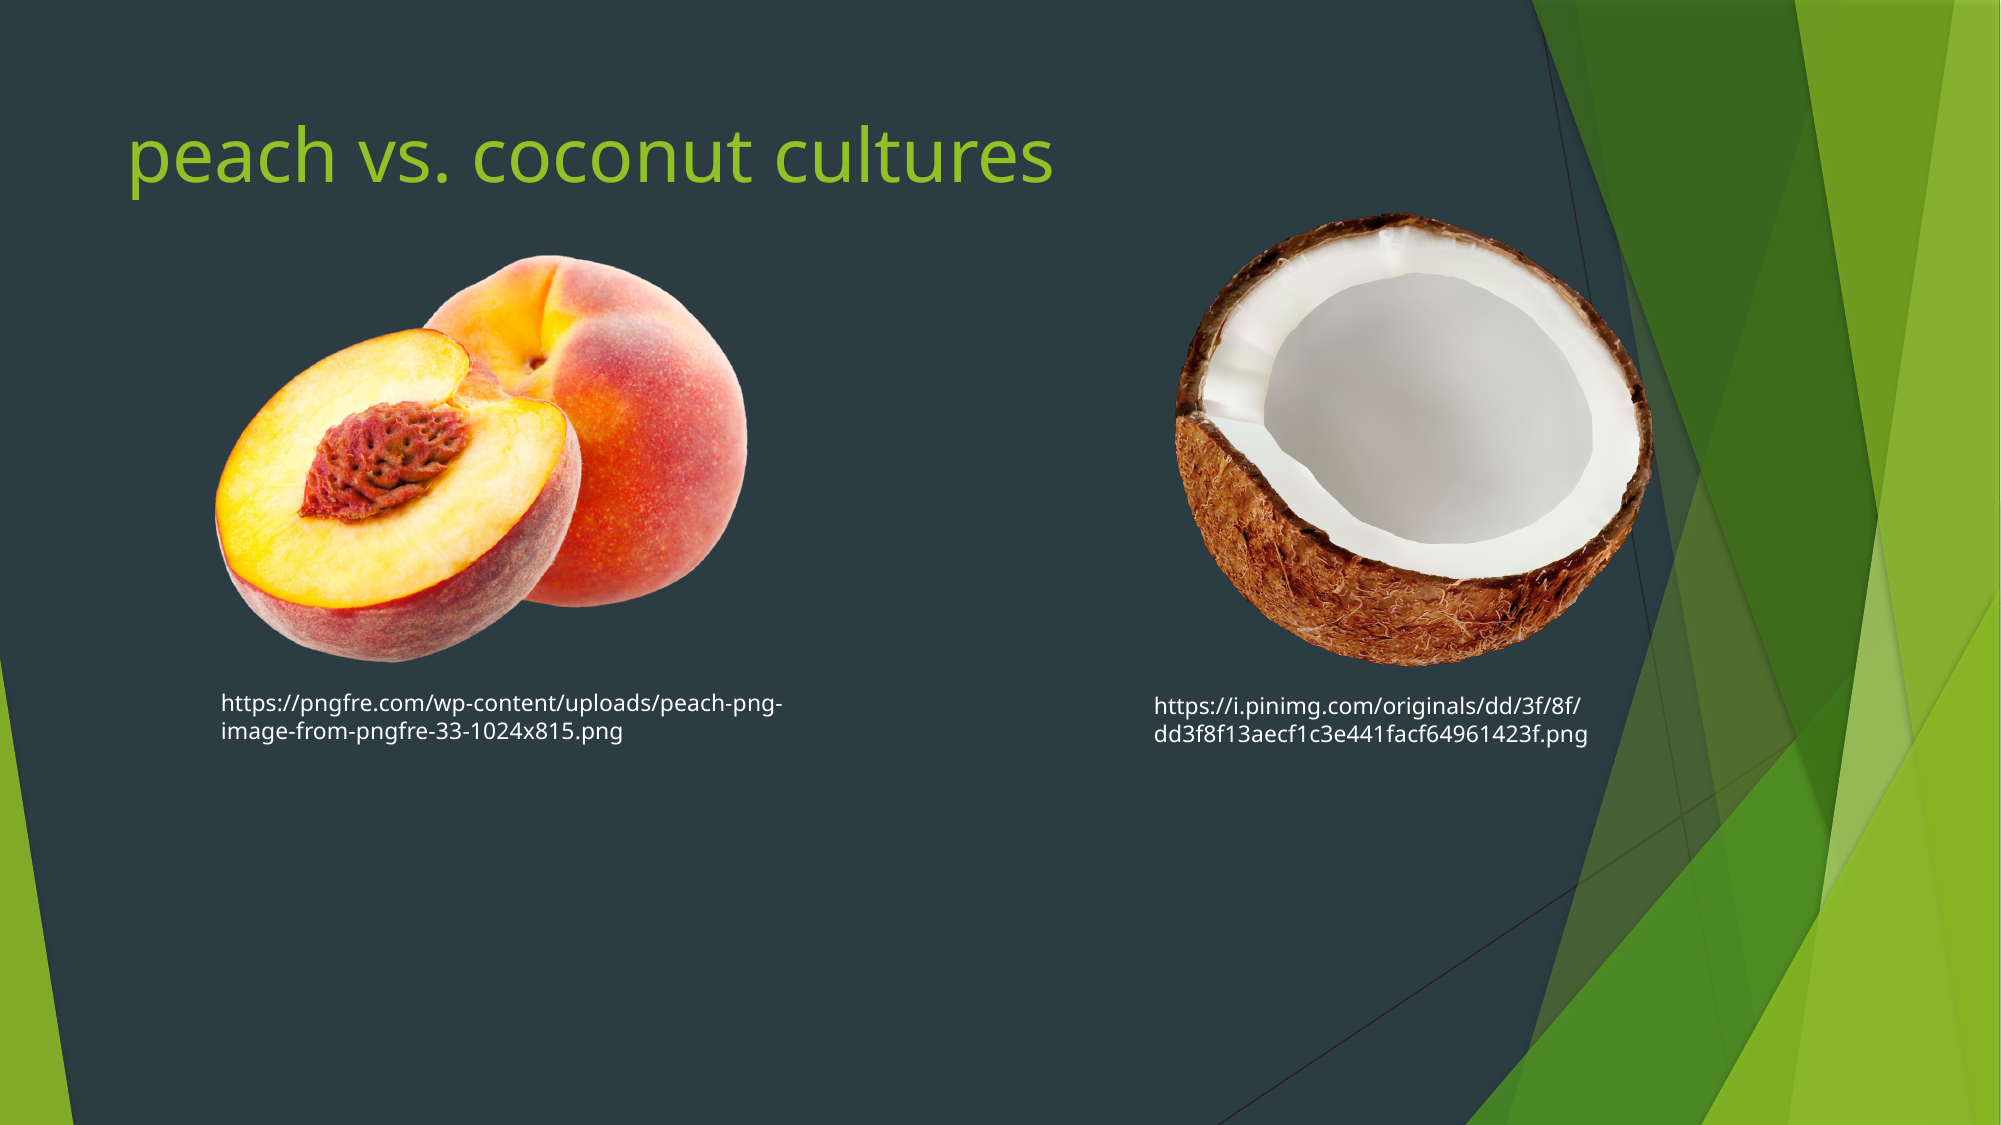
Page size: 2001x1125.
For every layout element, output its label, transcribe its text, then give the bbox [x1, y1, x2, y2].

text_box https://pngfre.com/wp-content/uploads/peach-png-image-from-pngfre-33-1024x815.png [206, 681, 806, 752]
text_box https://i.pinimg.com/originals/dd/3f/8f/dd3f8f13aecf1c3e441facf64961423f.png [1139, 684, 1739, 755]
picture [1169, 207, 1659, 671]
picture [195, 230, 762, 681]
title peach vs. coconut cultures [111, 99, 1522, 317]
